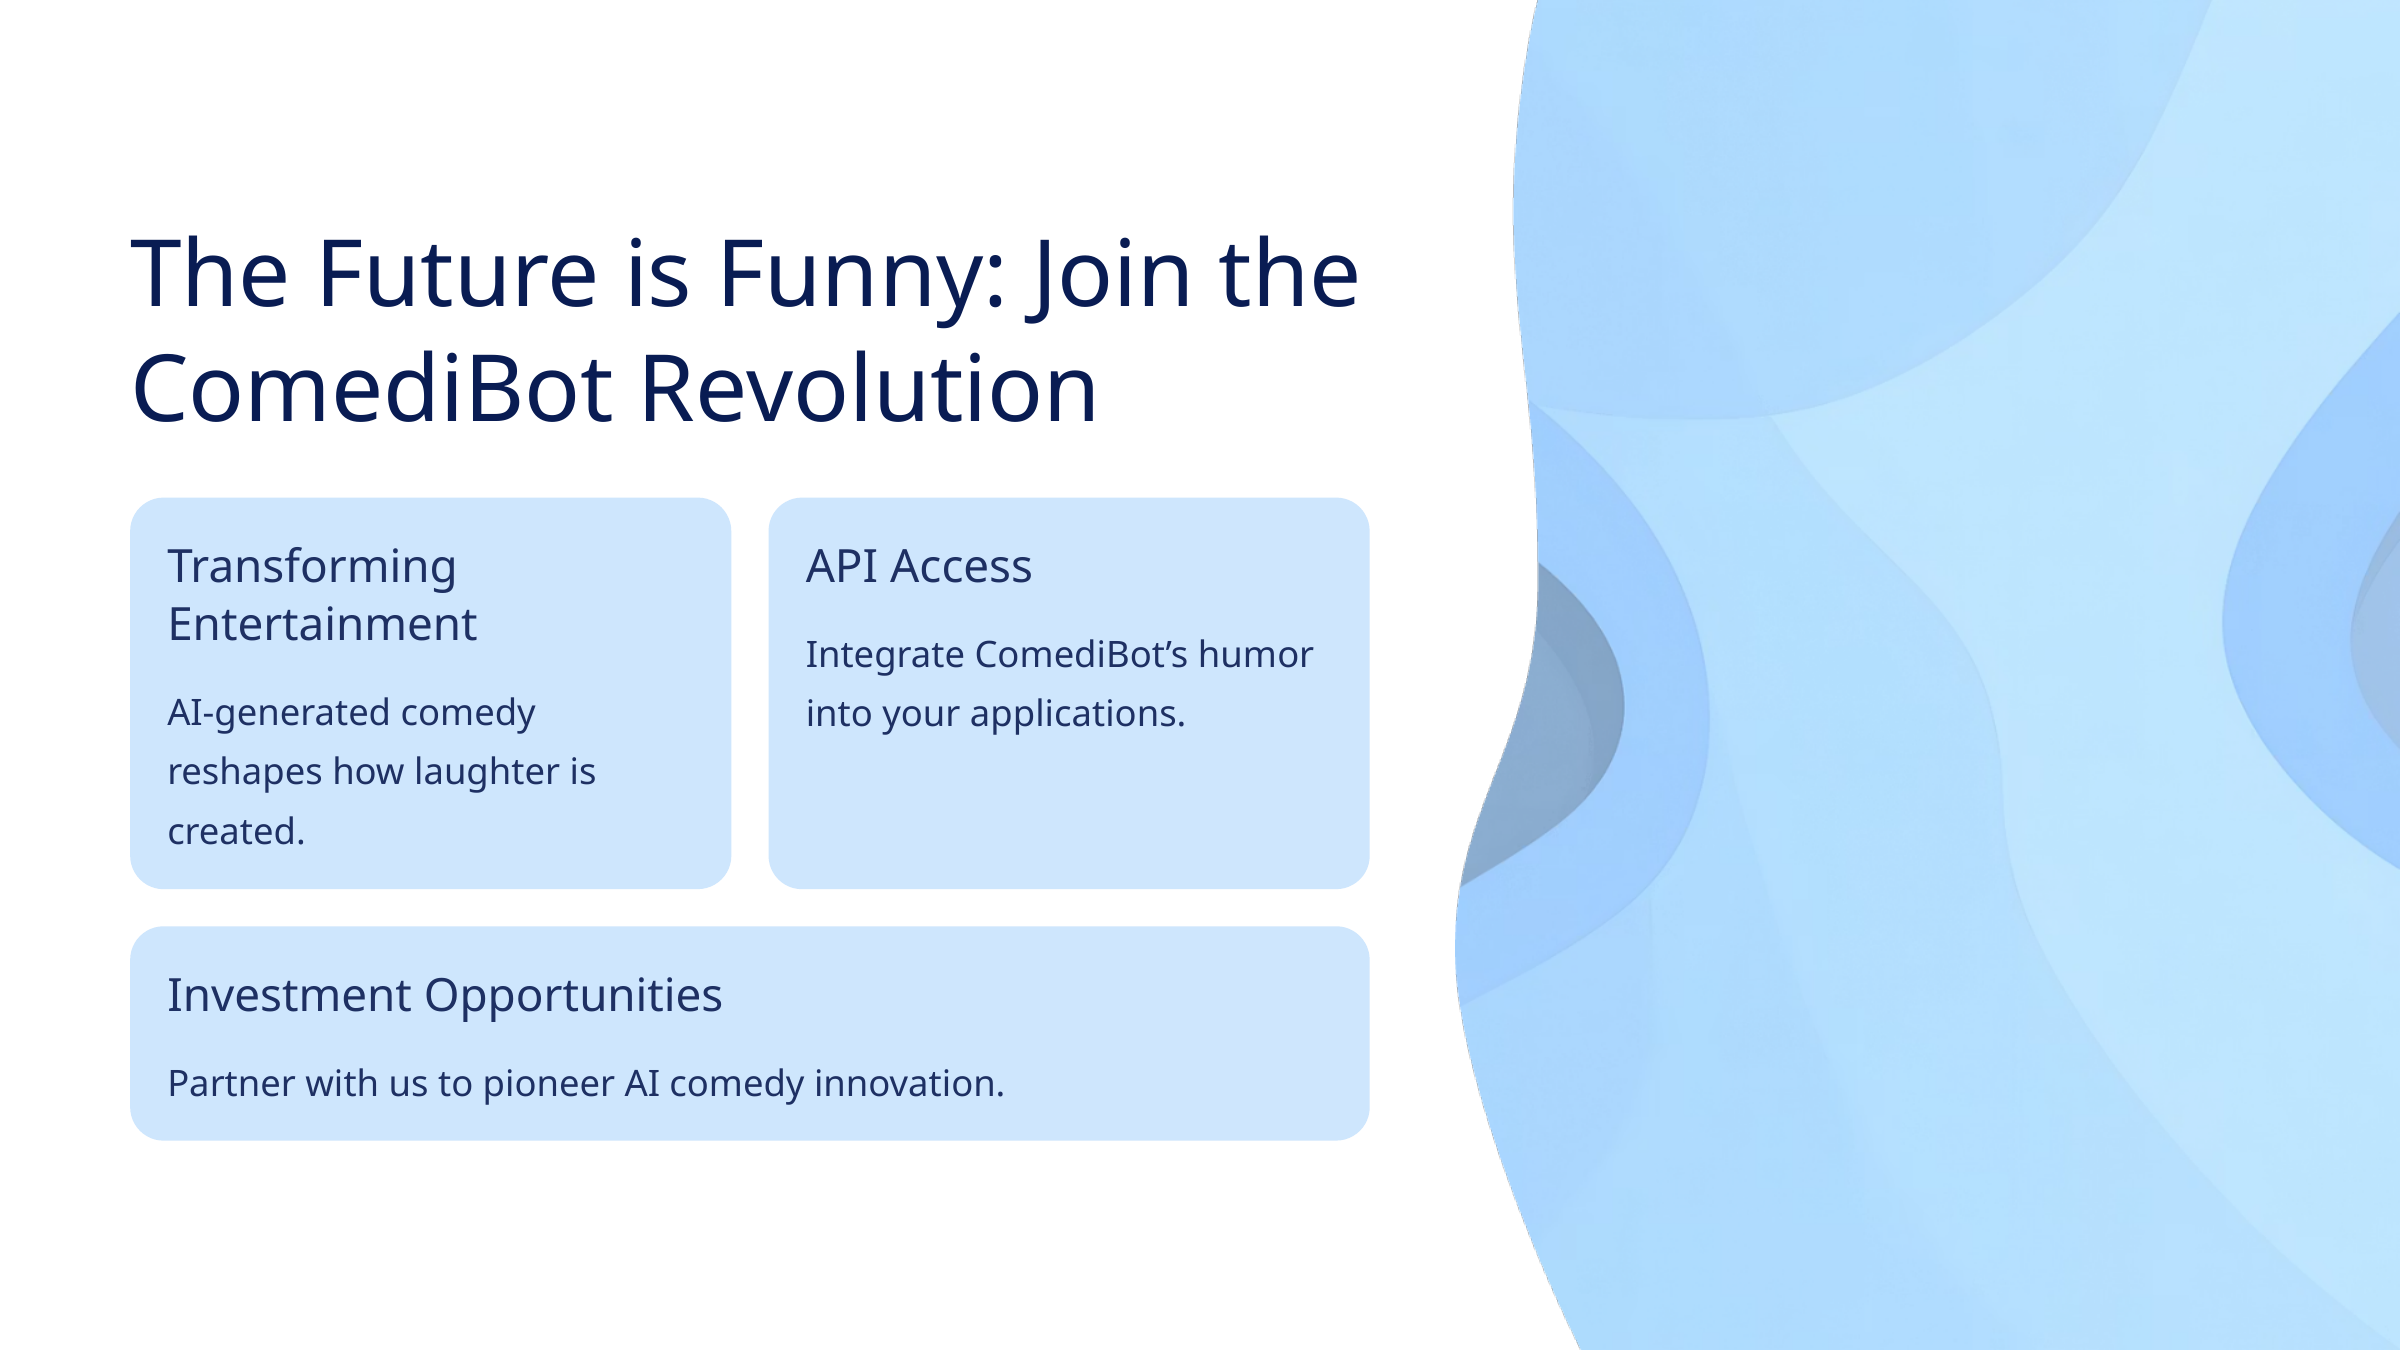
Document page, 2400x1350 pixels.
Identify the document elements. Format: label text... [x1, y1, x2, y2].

text_box Transforming Entertainment [167, 534, 695, 652]
picture [1454, 0, 2400, 1350]
text_box [130, 497, 732, 890]
text_box [768, 497, 1370, 890]
text_box Partner with us to pioneer AI comedy innovation. [167, 1043, 1333, 1104]
text_box AI-generated comedy reshapes how laughter is created. [167, 673, 695, 852]
text_box [130, 926, 1370, 1141]
text_box API Access [805, 534, 1271, 593]
text_box Investment Opportunities [167, 963, 734, 1022]
text_box The Future is Funny: Join the ComediBot Revolution [130, 209, 1370, 442]
text_box Integrate ComediBot’s humor into your applications. [805, 615, 1333, 735]
